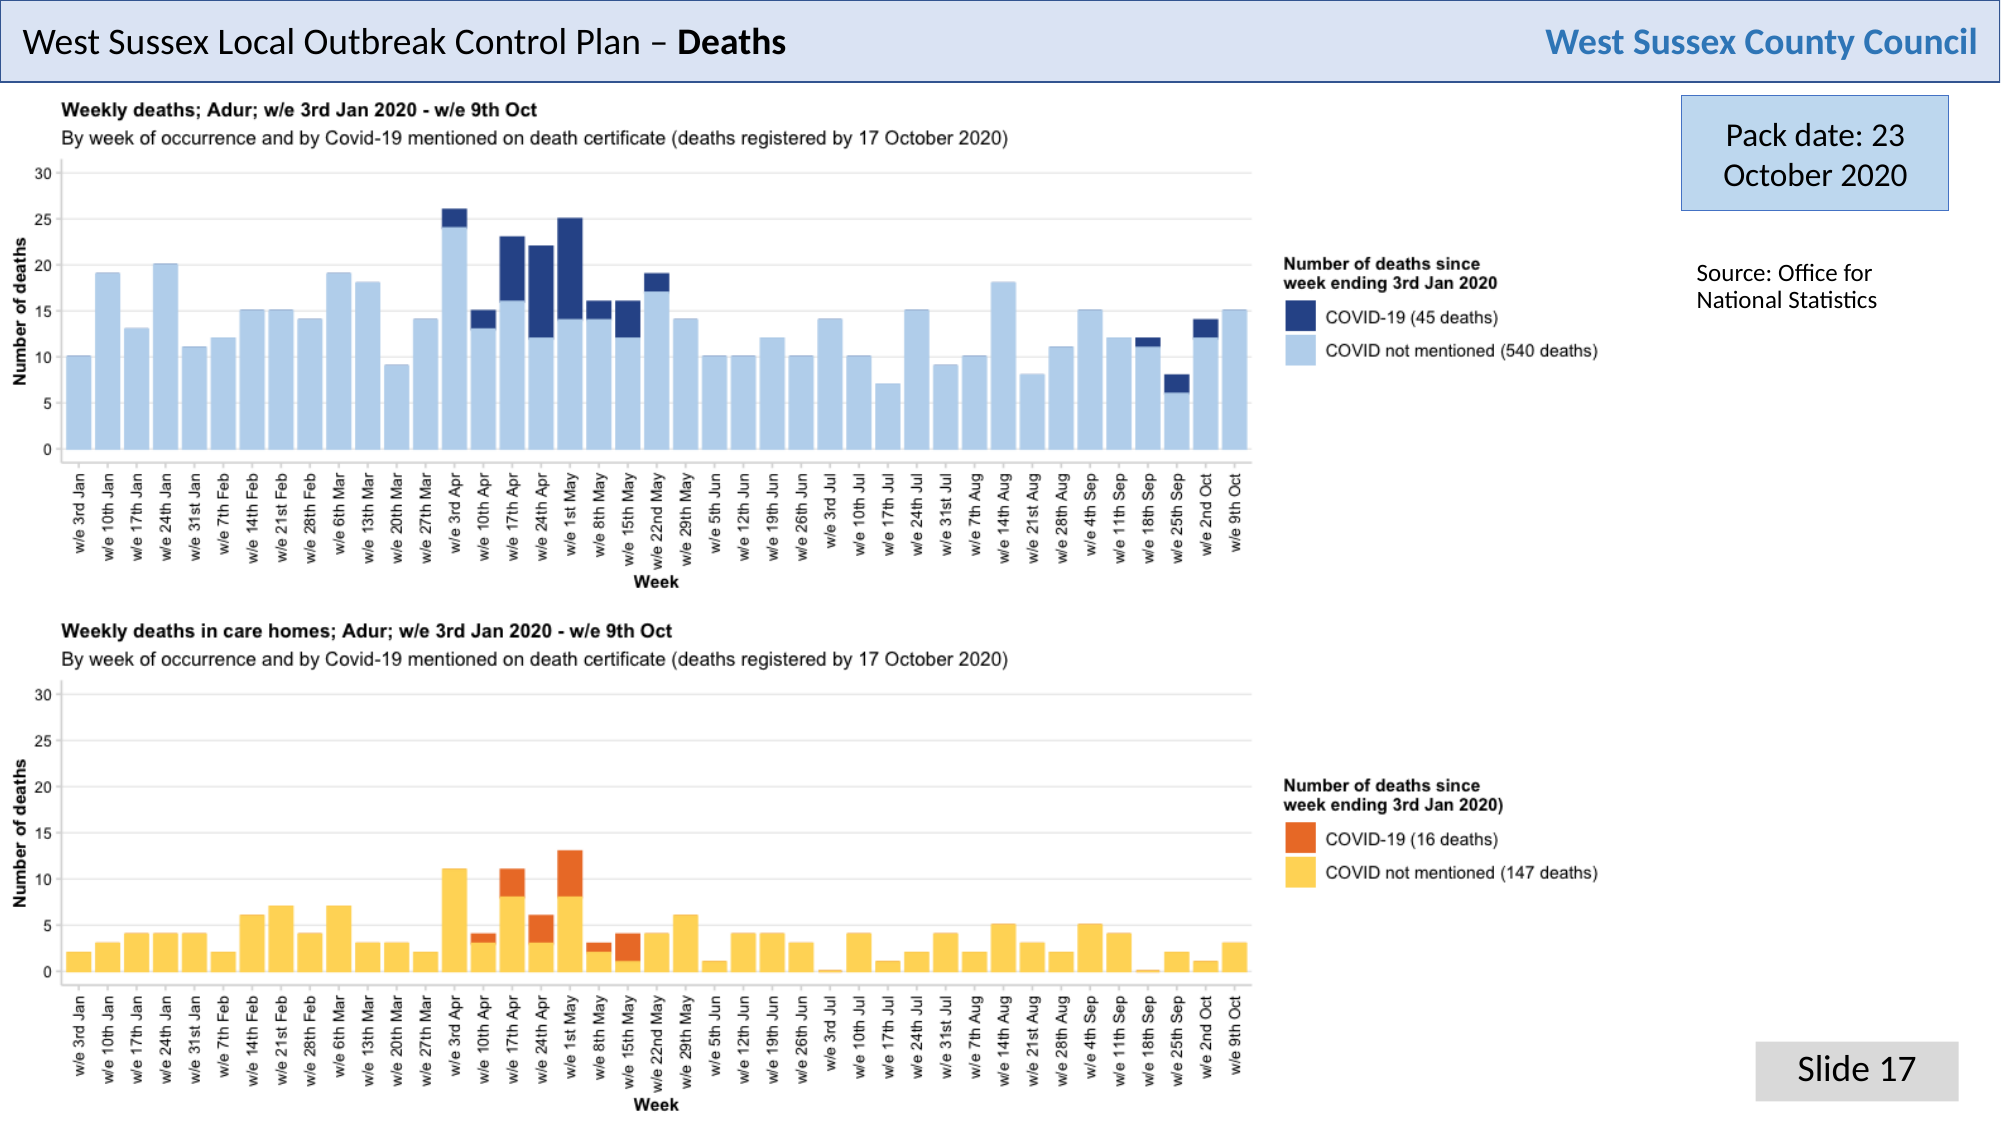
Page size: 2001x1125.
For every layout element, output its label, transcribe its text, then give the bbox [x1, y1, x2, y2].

picture [3, 612, 1619, 1125]
list Slide 17 [1755, 1041, 1959, 1102]
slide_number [1681, 95, 1949, 211]
list Source: Office for National Statistics [1681, 252, 1959, 289]
picture [3, 91, 1619, 602]
